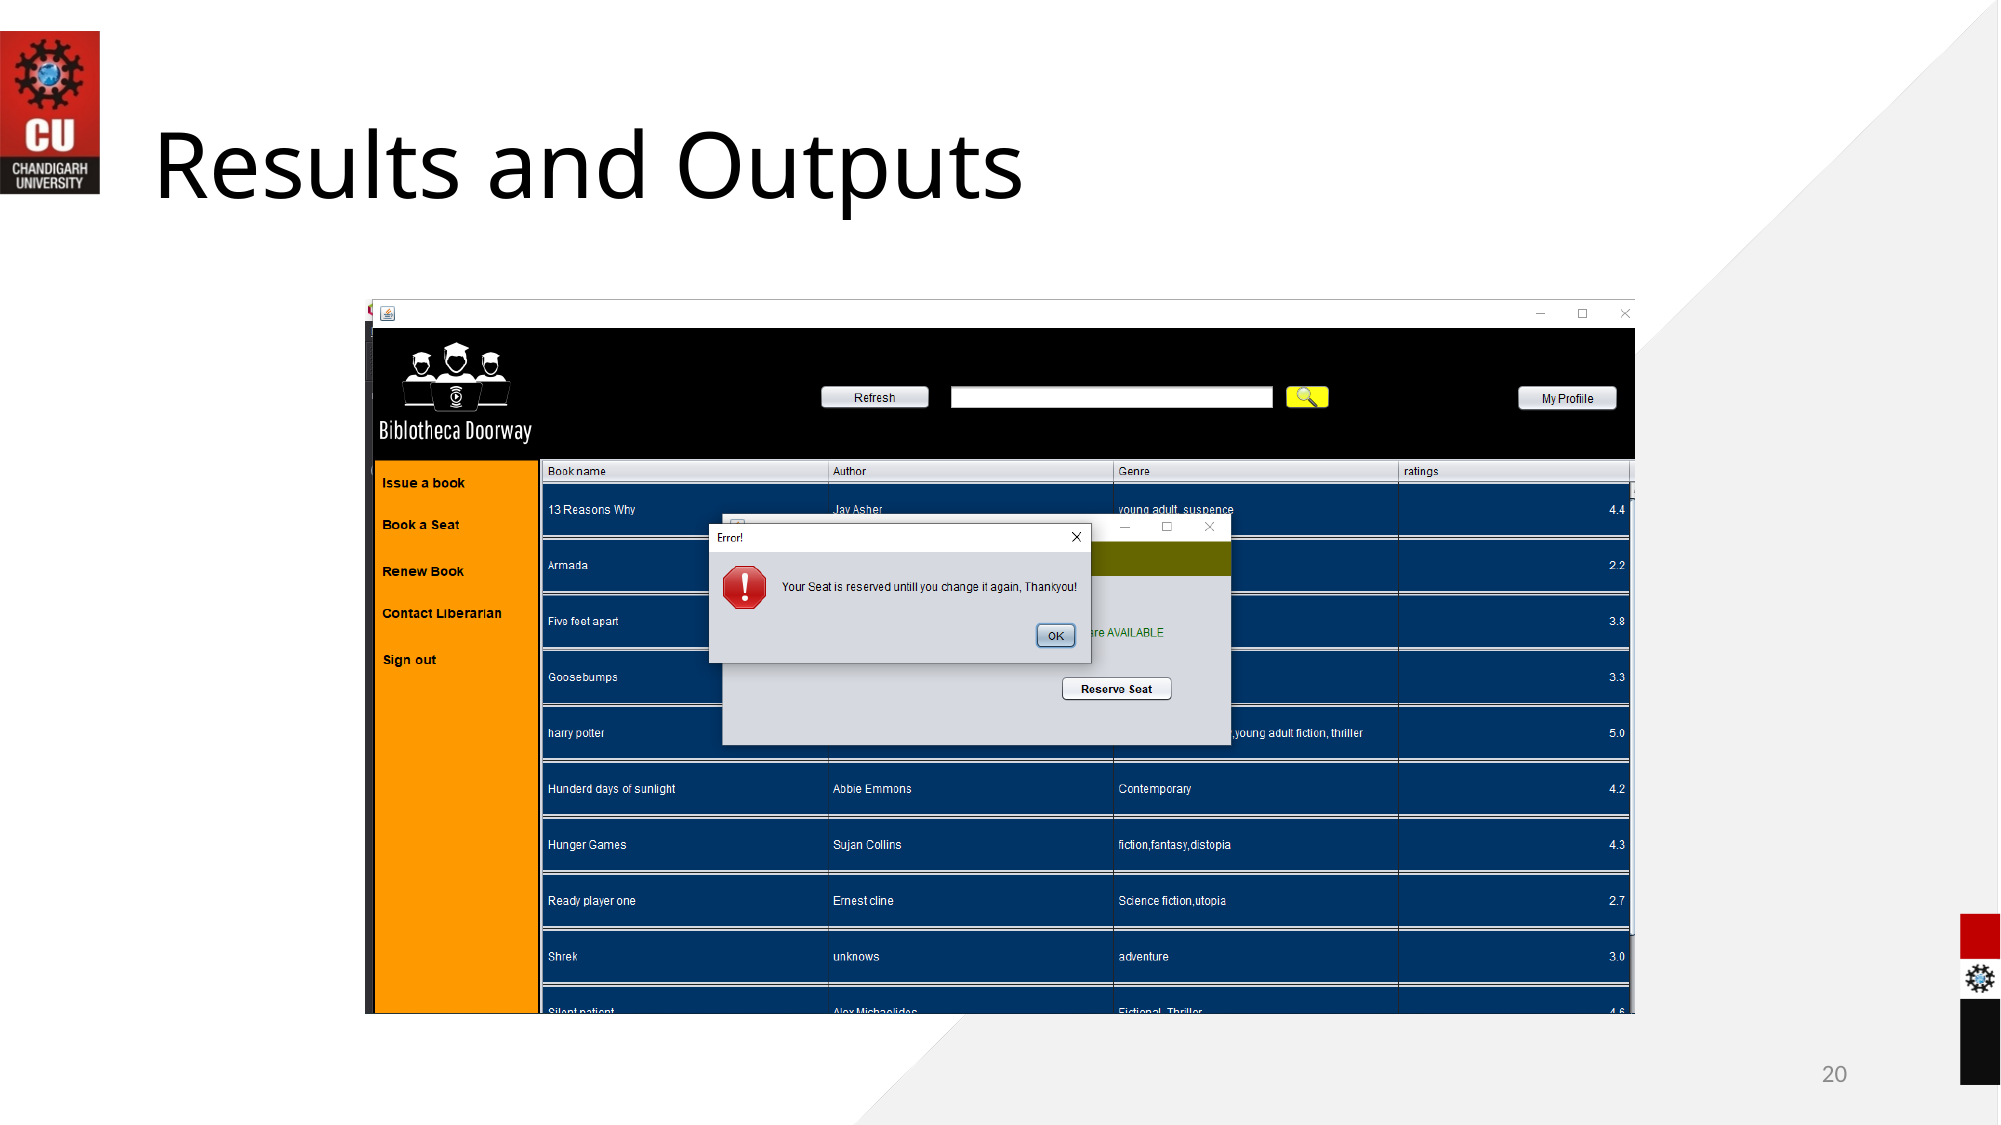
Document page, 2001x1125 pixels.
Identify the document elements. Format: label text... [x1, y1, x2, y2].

title Results and Outputs [137, 59, 1863, 278]
slide_number 20 [1412, 1042, 1863, 1103]
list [365, 299, 1635, 1014]
picture [0, 0, 2001, 1125]
